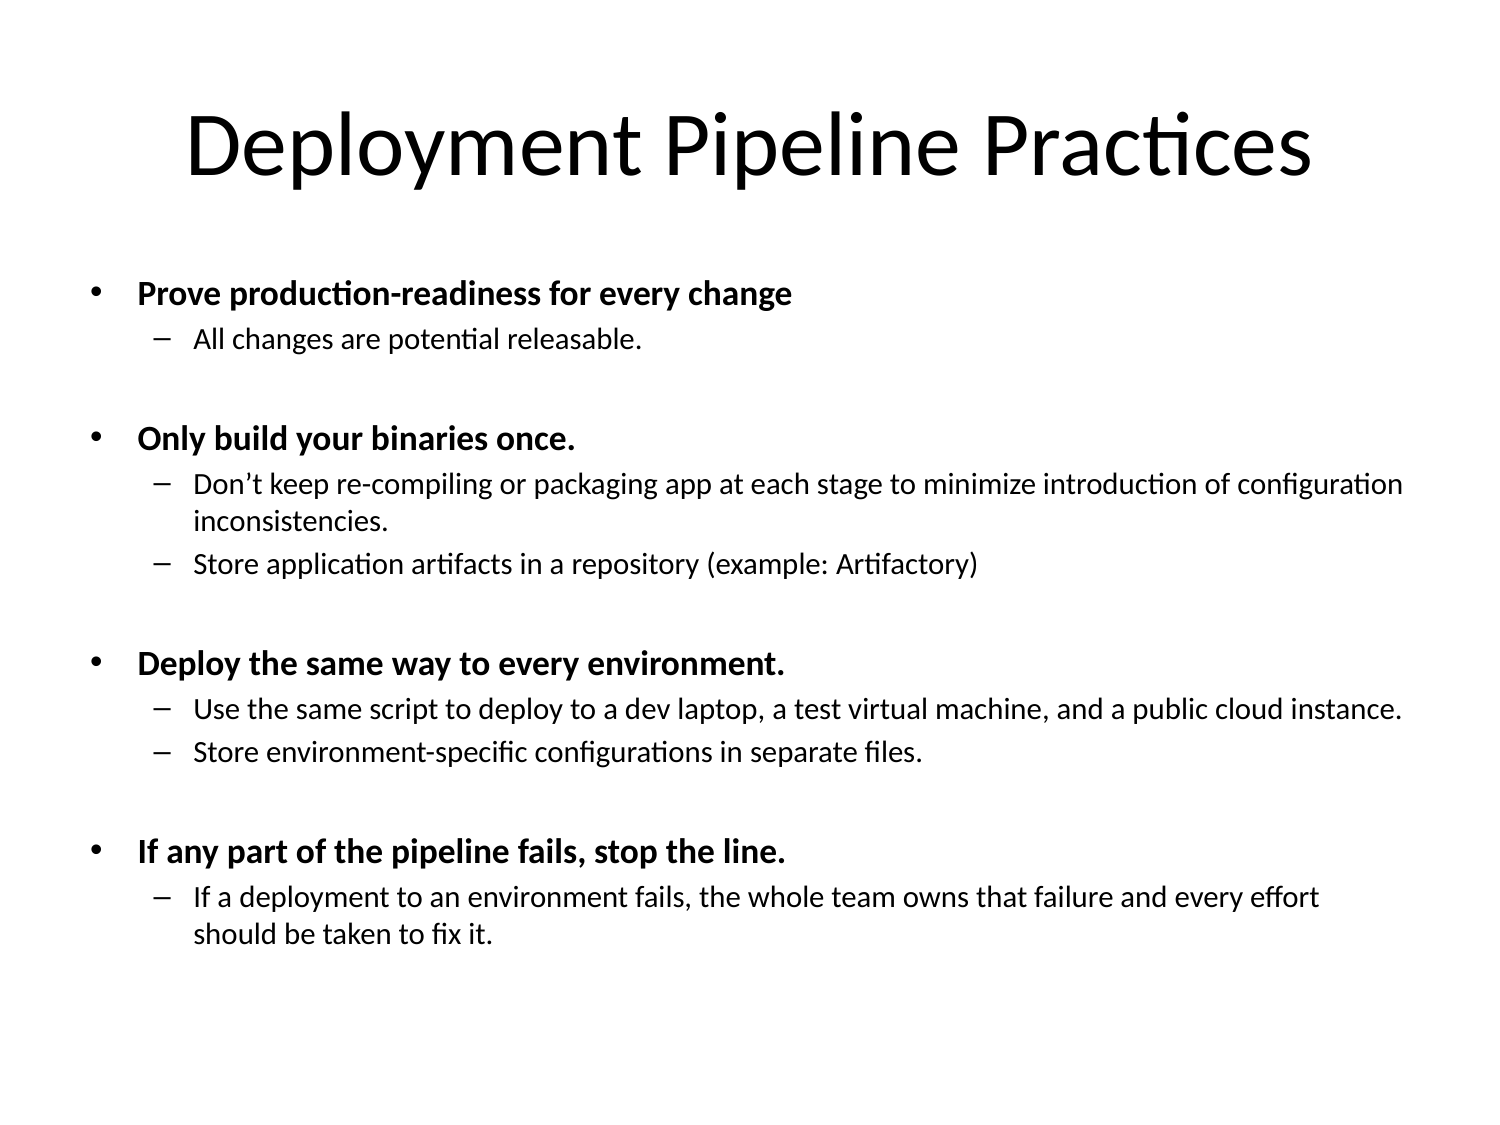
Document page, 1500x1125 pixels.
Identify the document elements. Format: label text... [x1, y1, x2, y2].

title Deployment Pipeline Practices [75, 45, 1425, 233]
list Prove production-readiness for every change All changes are potential releasable. Only build your binaries once. Don’t keep re-compiling or packaging app at each stage to minimize introduction of configuration inconsistencies. Store application artifacts in a repository (example: Artifactory) Deploy the same way to every environment. Use the same script to deploy to a dev laptop, a test virtual machine, and a public cloud instance. Store environment-specific configurations in separate files. If any part of the pipeline fails, stop the line. If a deployment to an environment fails, the whole team owns that failure and every effort should be taken to fix it. [75, 262, 1425, 1005]
